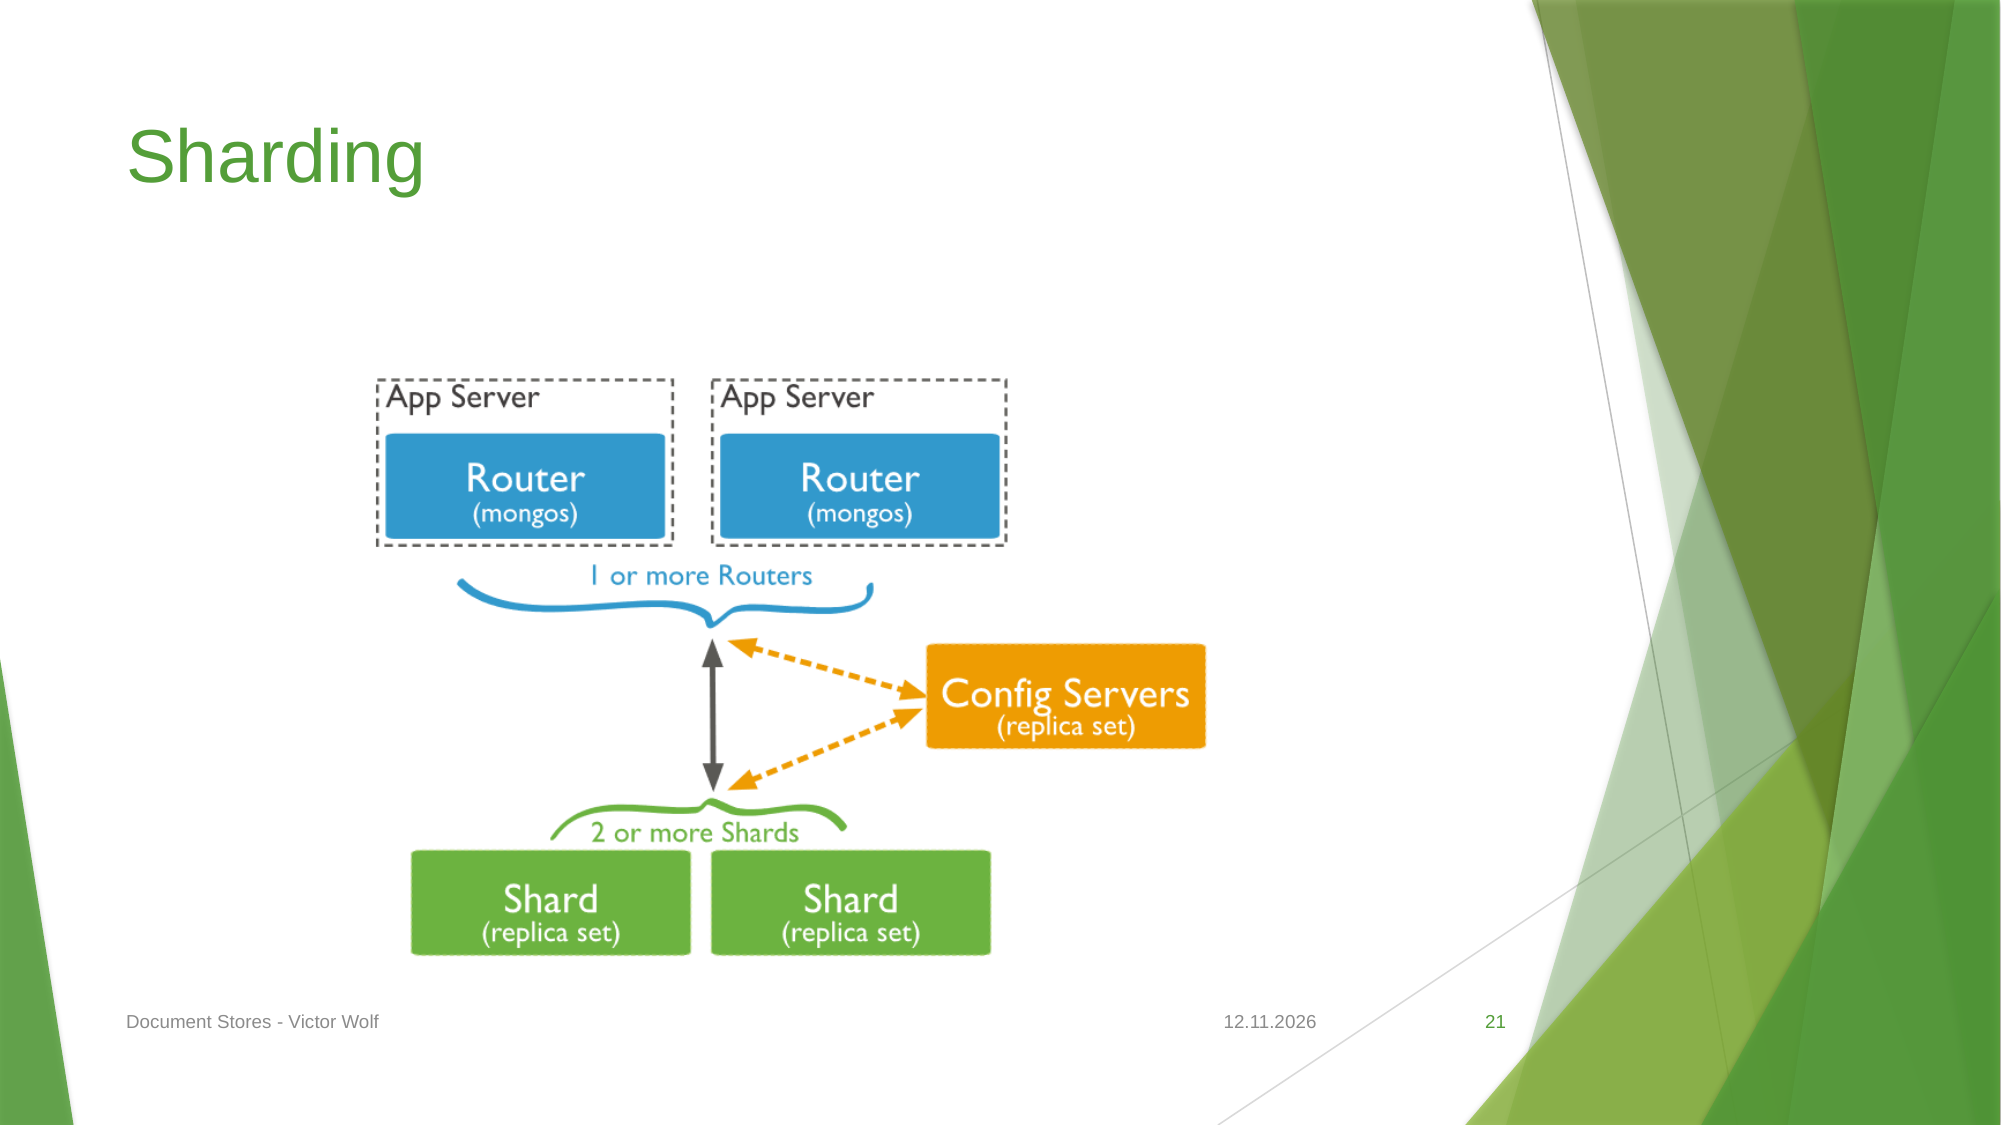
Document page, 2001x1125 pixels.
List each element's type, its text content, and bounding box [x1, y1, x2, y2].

footer Document Stores - Victor Wolf [111, 991, 1145, 1051]
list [368, 353, 1265, 992]
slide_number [1181, 991, 1332, 1051]
title Sharding [111, 99, 1522, 317]
slide_number 21 [1409, 991, 1522, 1051]
